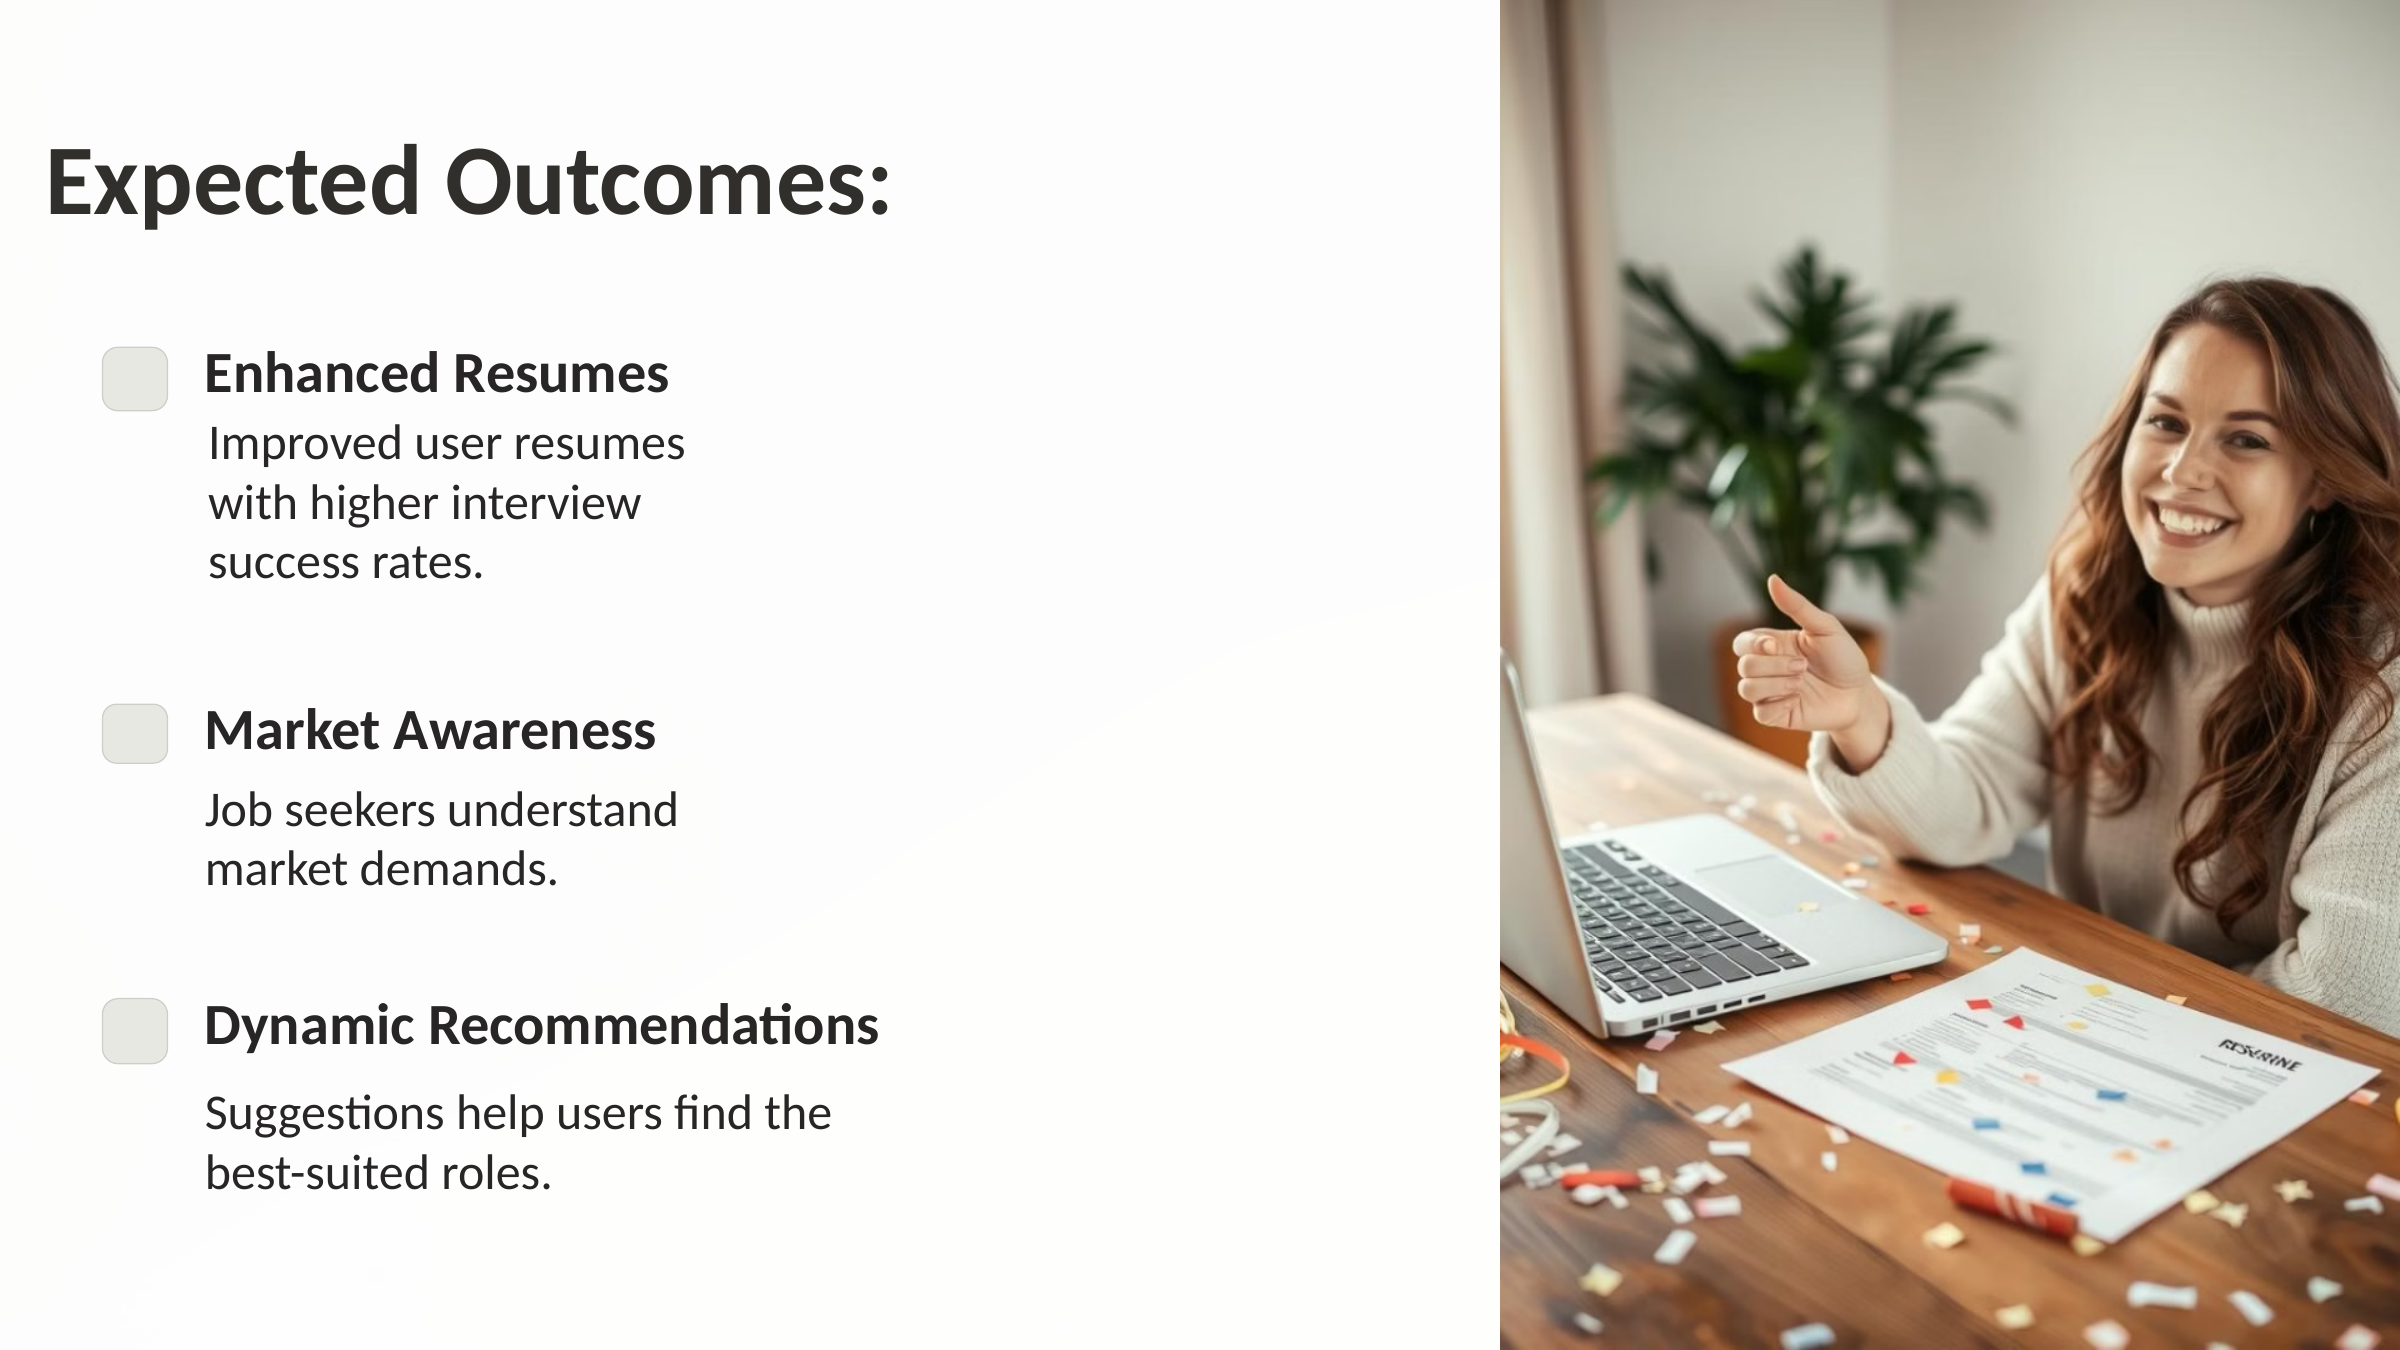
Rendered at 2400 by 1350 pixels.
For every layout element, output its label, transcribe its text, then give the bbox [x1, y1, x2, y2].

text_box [102, 704, 704, 940]
text_box Expected Outcomes: [45, 118, 946, 235]
picture [1499, 0, 2400, 1350]
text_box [102, 347, 708, 580]
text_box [102, 998, 872, 1197]
